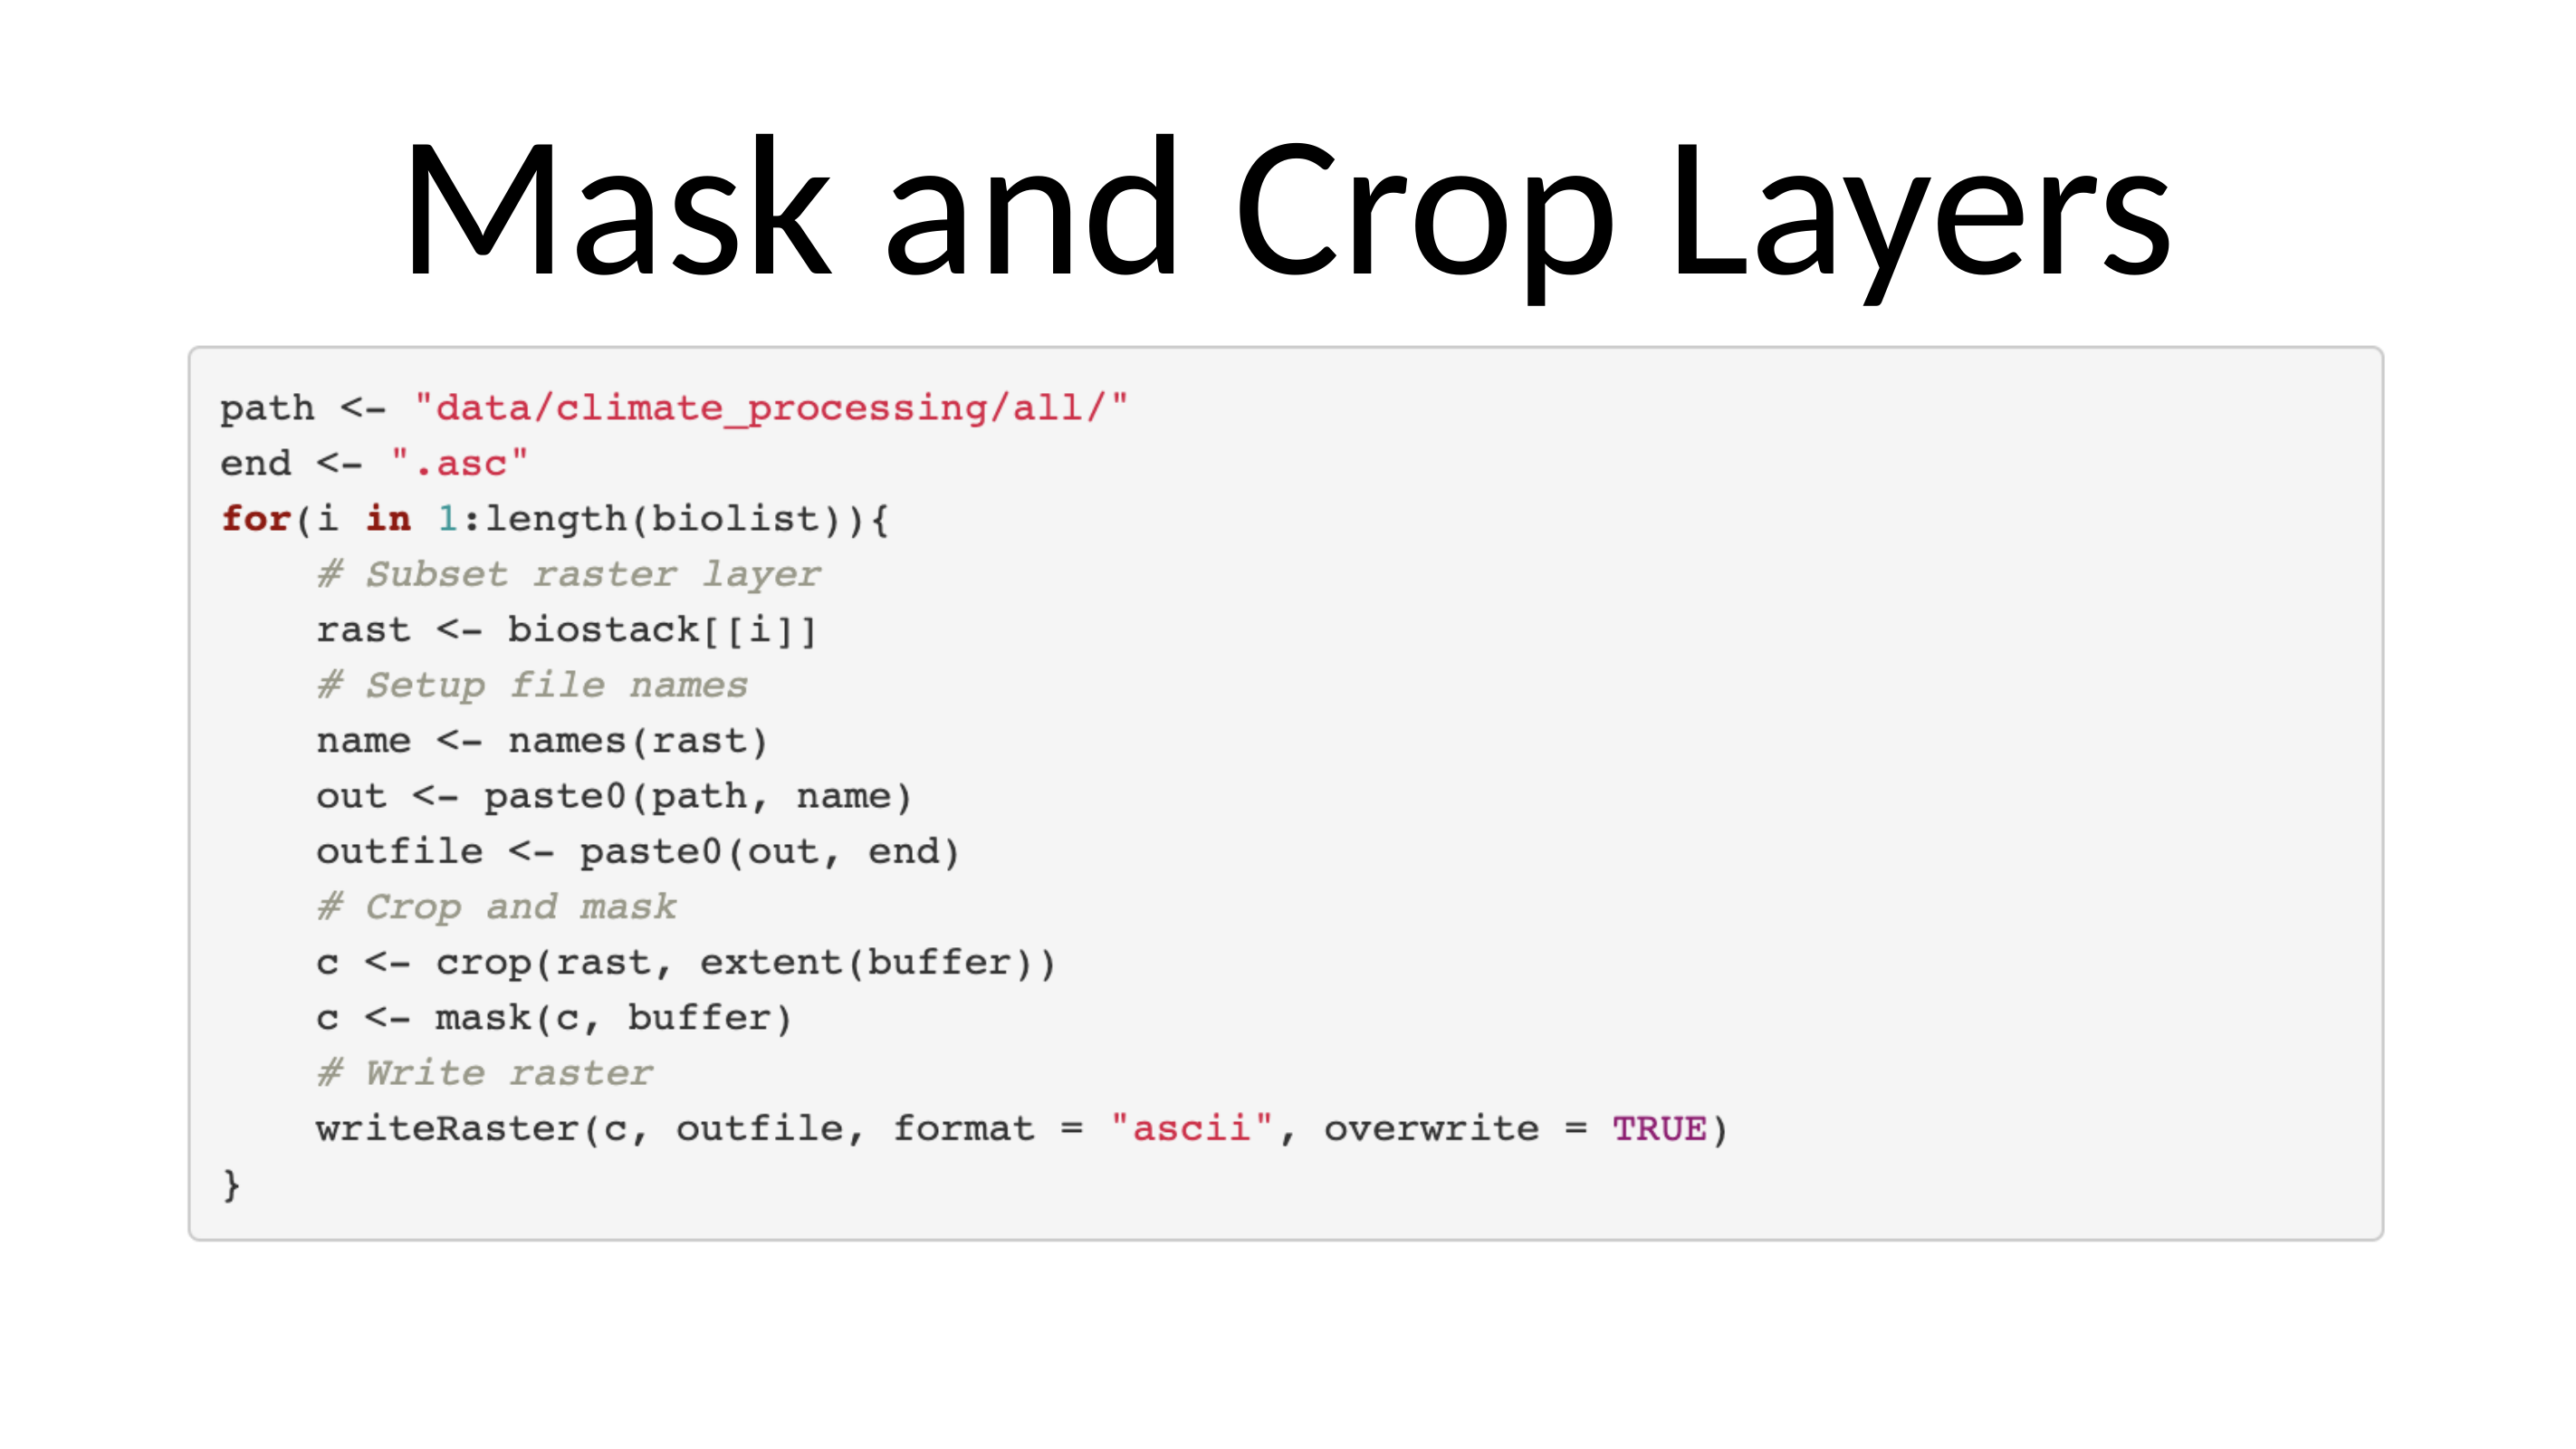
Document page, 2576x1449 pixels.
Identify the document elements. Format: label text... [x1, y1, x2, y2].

text_box Mask and Crop Layers [188, 65, 2388, 324]
picture [159, 330, 2416, 1270]
